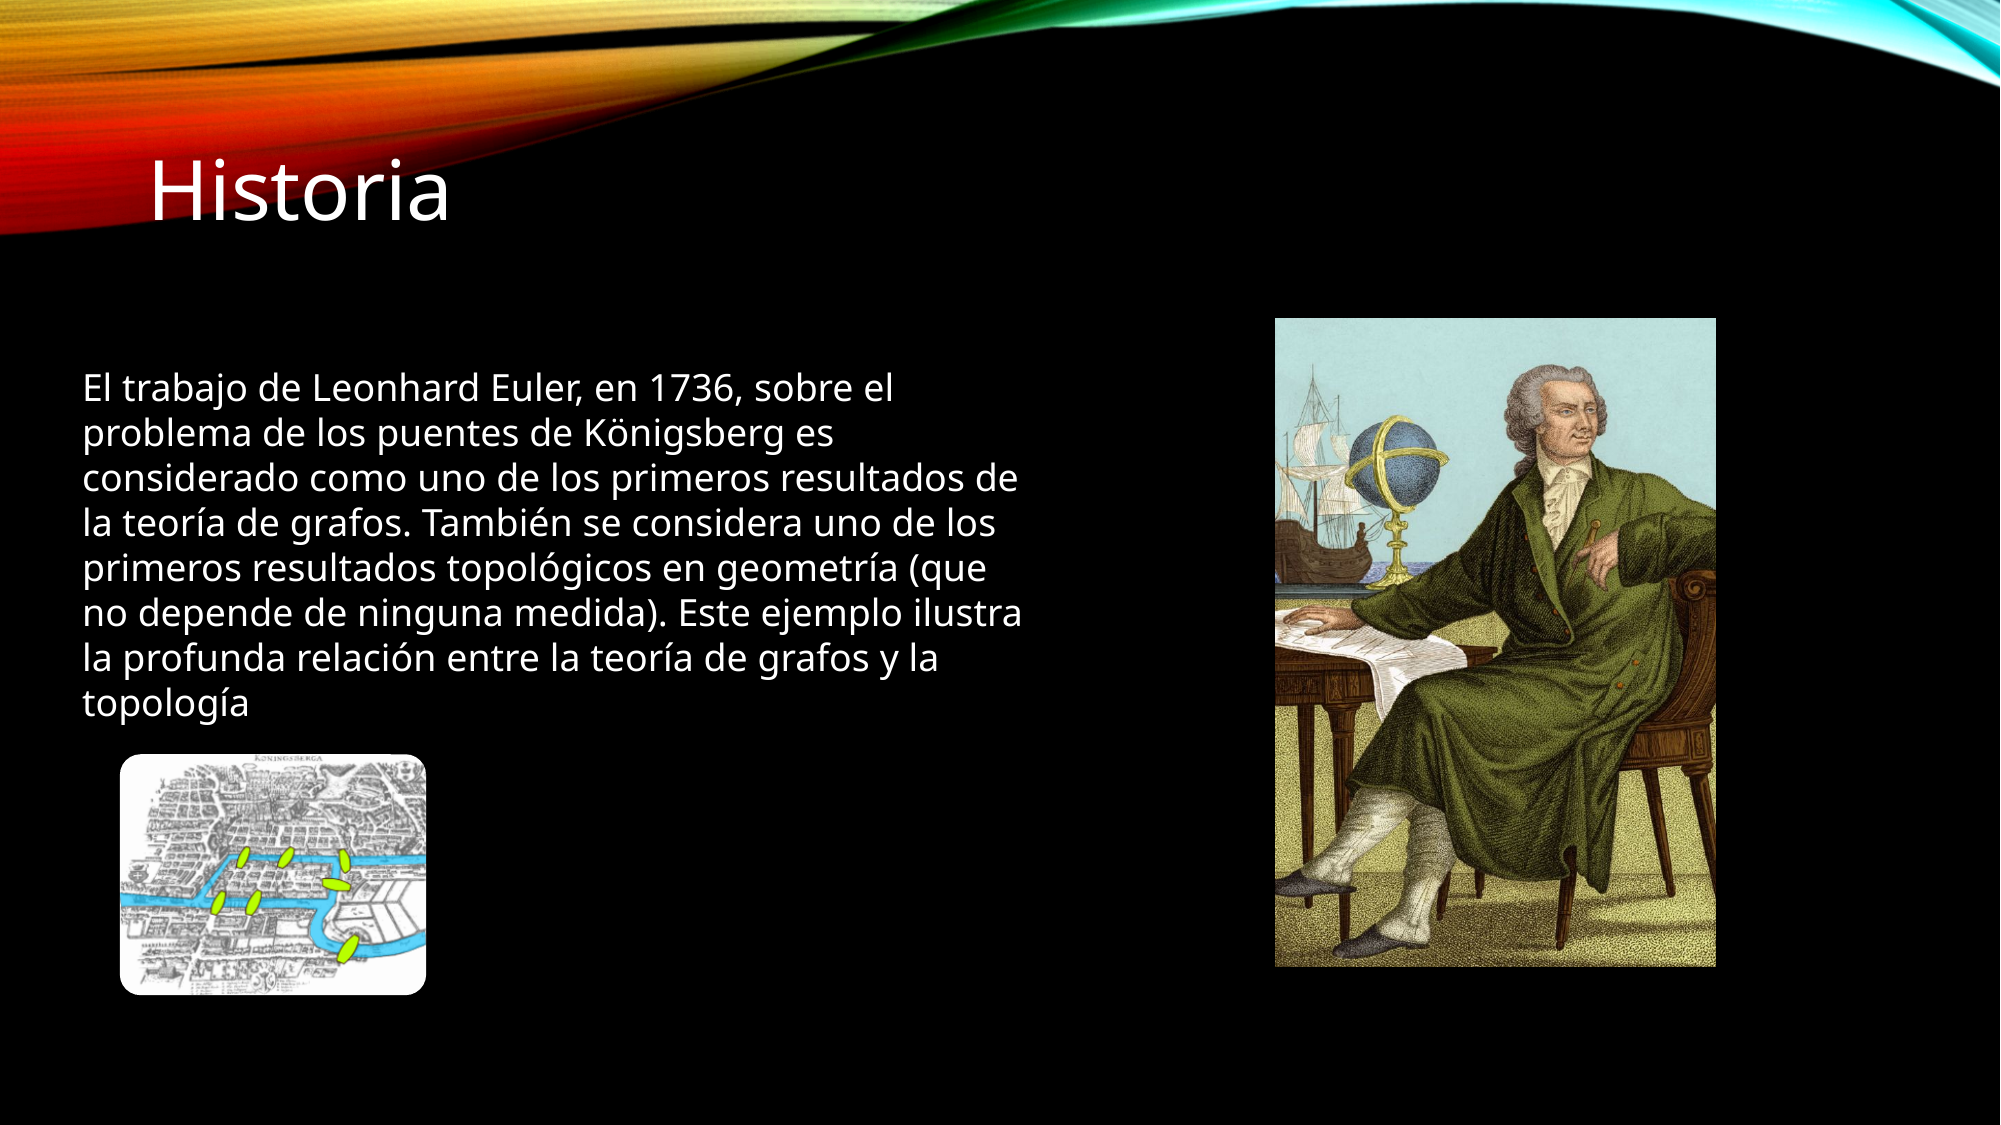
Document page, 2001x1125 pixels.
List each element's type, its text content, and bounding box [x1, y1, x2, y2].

picture [119, 753, 427, 996]
picture [1275, 318, 1716, 967]
text_box El trabajo de Leonhard Euler, en 1736, sobre el problema de los puentes de Königsberg es considerado como uno de los primeros resultados de la teoría de grafos. También se considera uno de los primeros resultados topológicos en geometría (que no depende de ninguna medida). Este ejemplo ilustra la profunda relación entre la teoría de grafos y la topología [67, 356, 1047, 732]
picture [0, 0, 2000, 237]
text_box Historia [133, 130, 627, 245]
